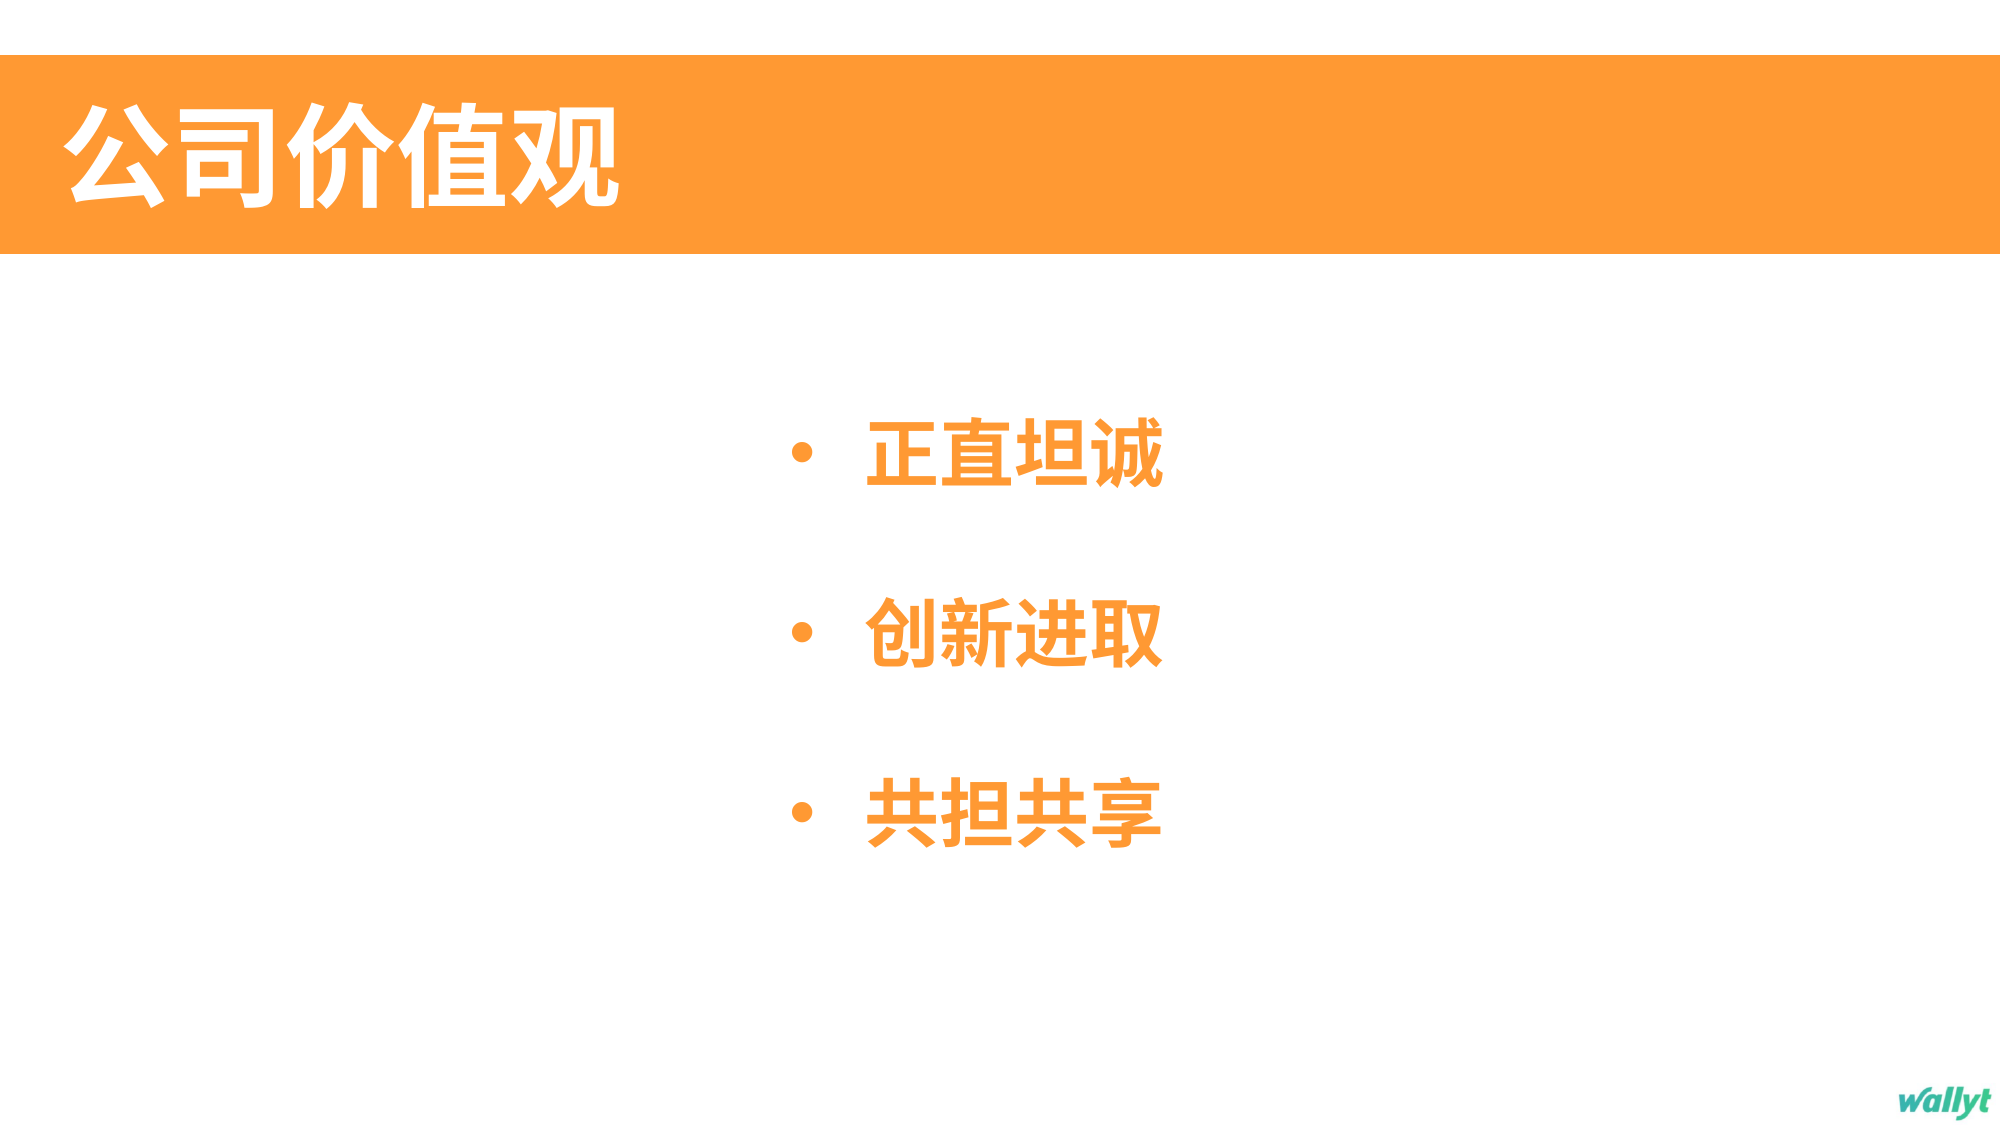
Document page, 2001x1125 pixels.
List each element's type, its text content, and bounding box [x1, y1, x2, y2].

picture [1894, 1081, 2000, 1125]
text_box 正直坦诚 创新进取 共担共享 [774, 398, 1226, 864]
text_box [0, 56, 2000, 253]
